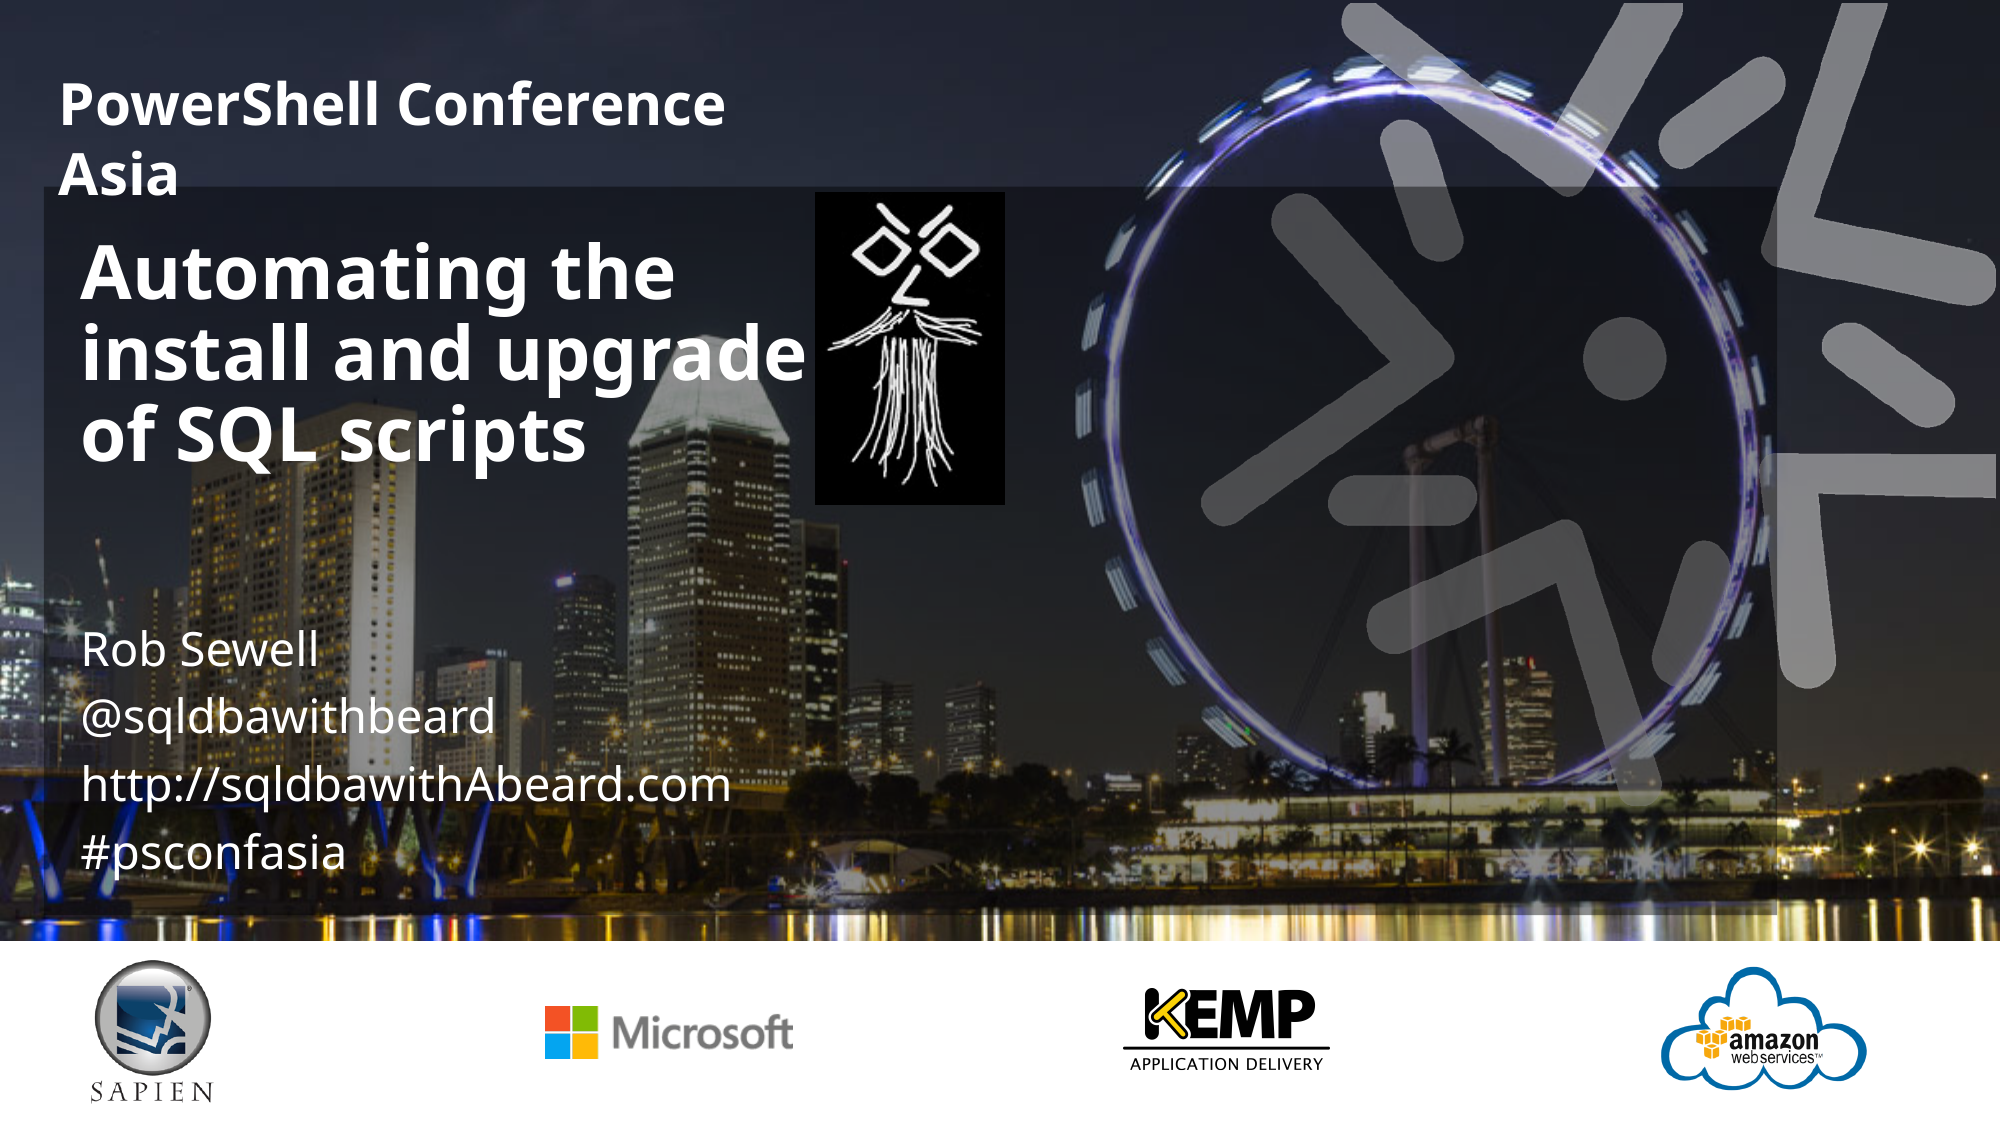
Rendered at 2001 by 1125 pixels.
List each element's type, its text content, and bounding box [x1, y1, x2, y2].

subtitle Rob Sewell @sqldbawithbeard http://sqldbawithAbeard.com #psconfasia [65, 618, 1755, 890]
picture [1123, 988, 1330, 1077]
picture [1660, 965, 1868, 1095]
picture [545, 1006, 793, 1059]
title Automating the install and upgrade of SQL scripts [65, 156, 826, 485]
picture [0, 0, 2000, 1125]
